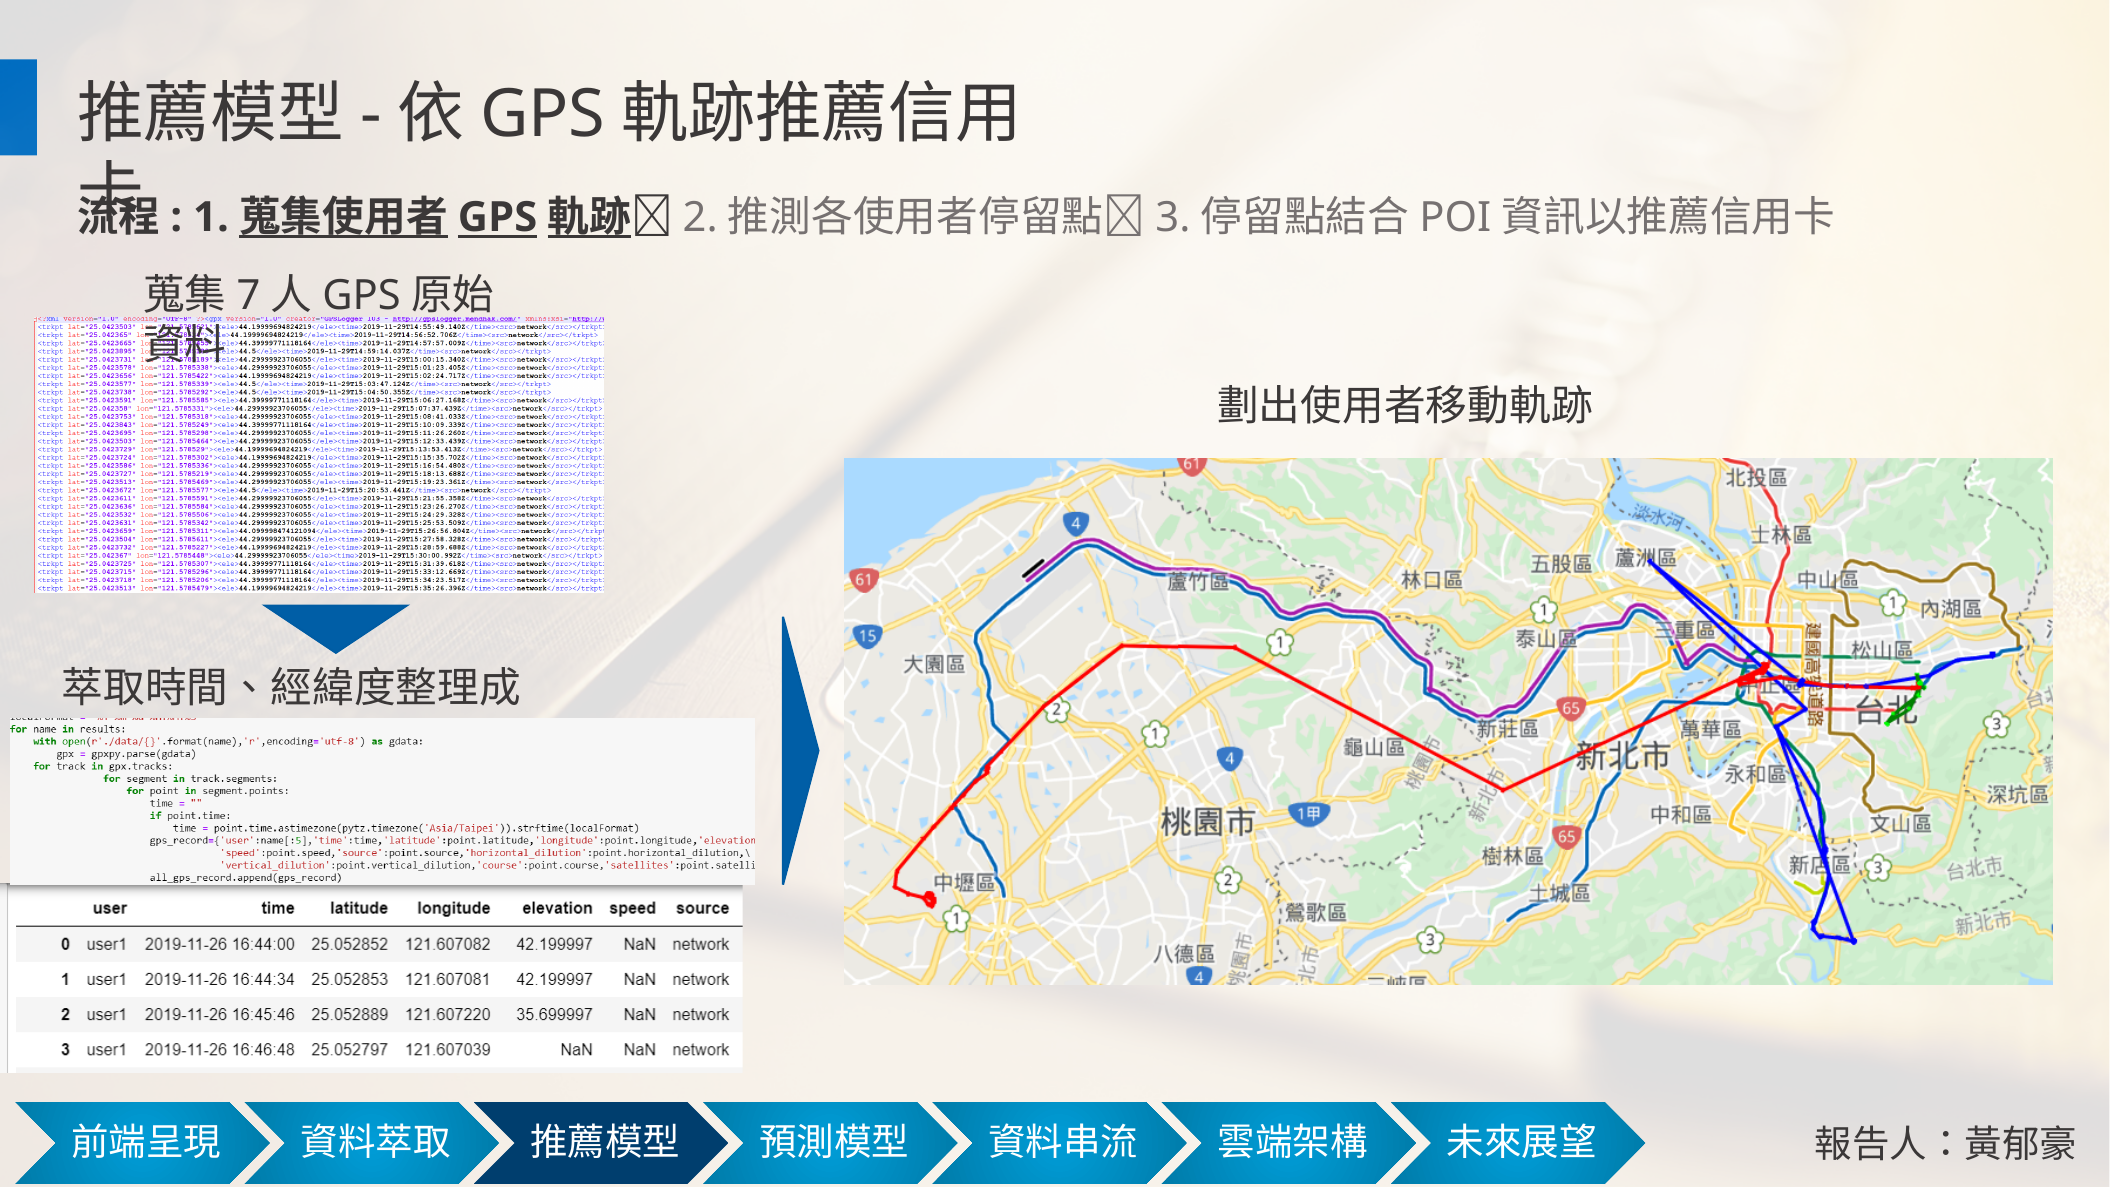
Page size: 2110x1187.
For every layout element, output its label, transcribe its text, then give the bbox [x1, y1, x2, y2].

text_box 推薦模型-依GPS軌跡推薦信用卡 [61, 61, 1102, 181]
picture [34, 317, 604, 594]
text_box 蒐集7人GPS原始資料 [127, 259, 545, 317]
picture [844, 458, 2053, 986]
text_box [15, 1101, 1646, 1184]
text_box 流程: 1.蒐集使用者GPS軌跡2.推測各使用者停留點3.停留點結合POI資訊以推薦信用卡 [61, 181, 2000, 248]
text_box 萃取時間、經緯度整理成DataFrame [45, 652, 720, 718]
text_box 劃出使用者移動軌跡 [1196, 370, 1614, 437]
text_box [781, 616, 820, 885]
text_box 報告人：黃郁豪 [1798, 1112, 2095, 1174]
text_box [261, 604, 411, 655]
picture [0, 718, 755, 1073]
